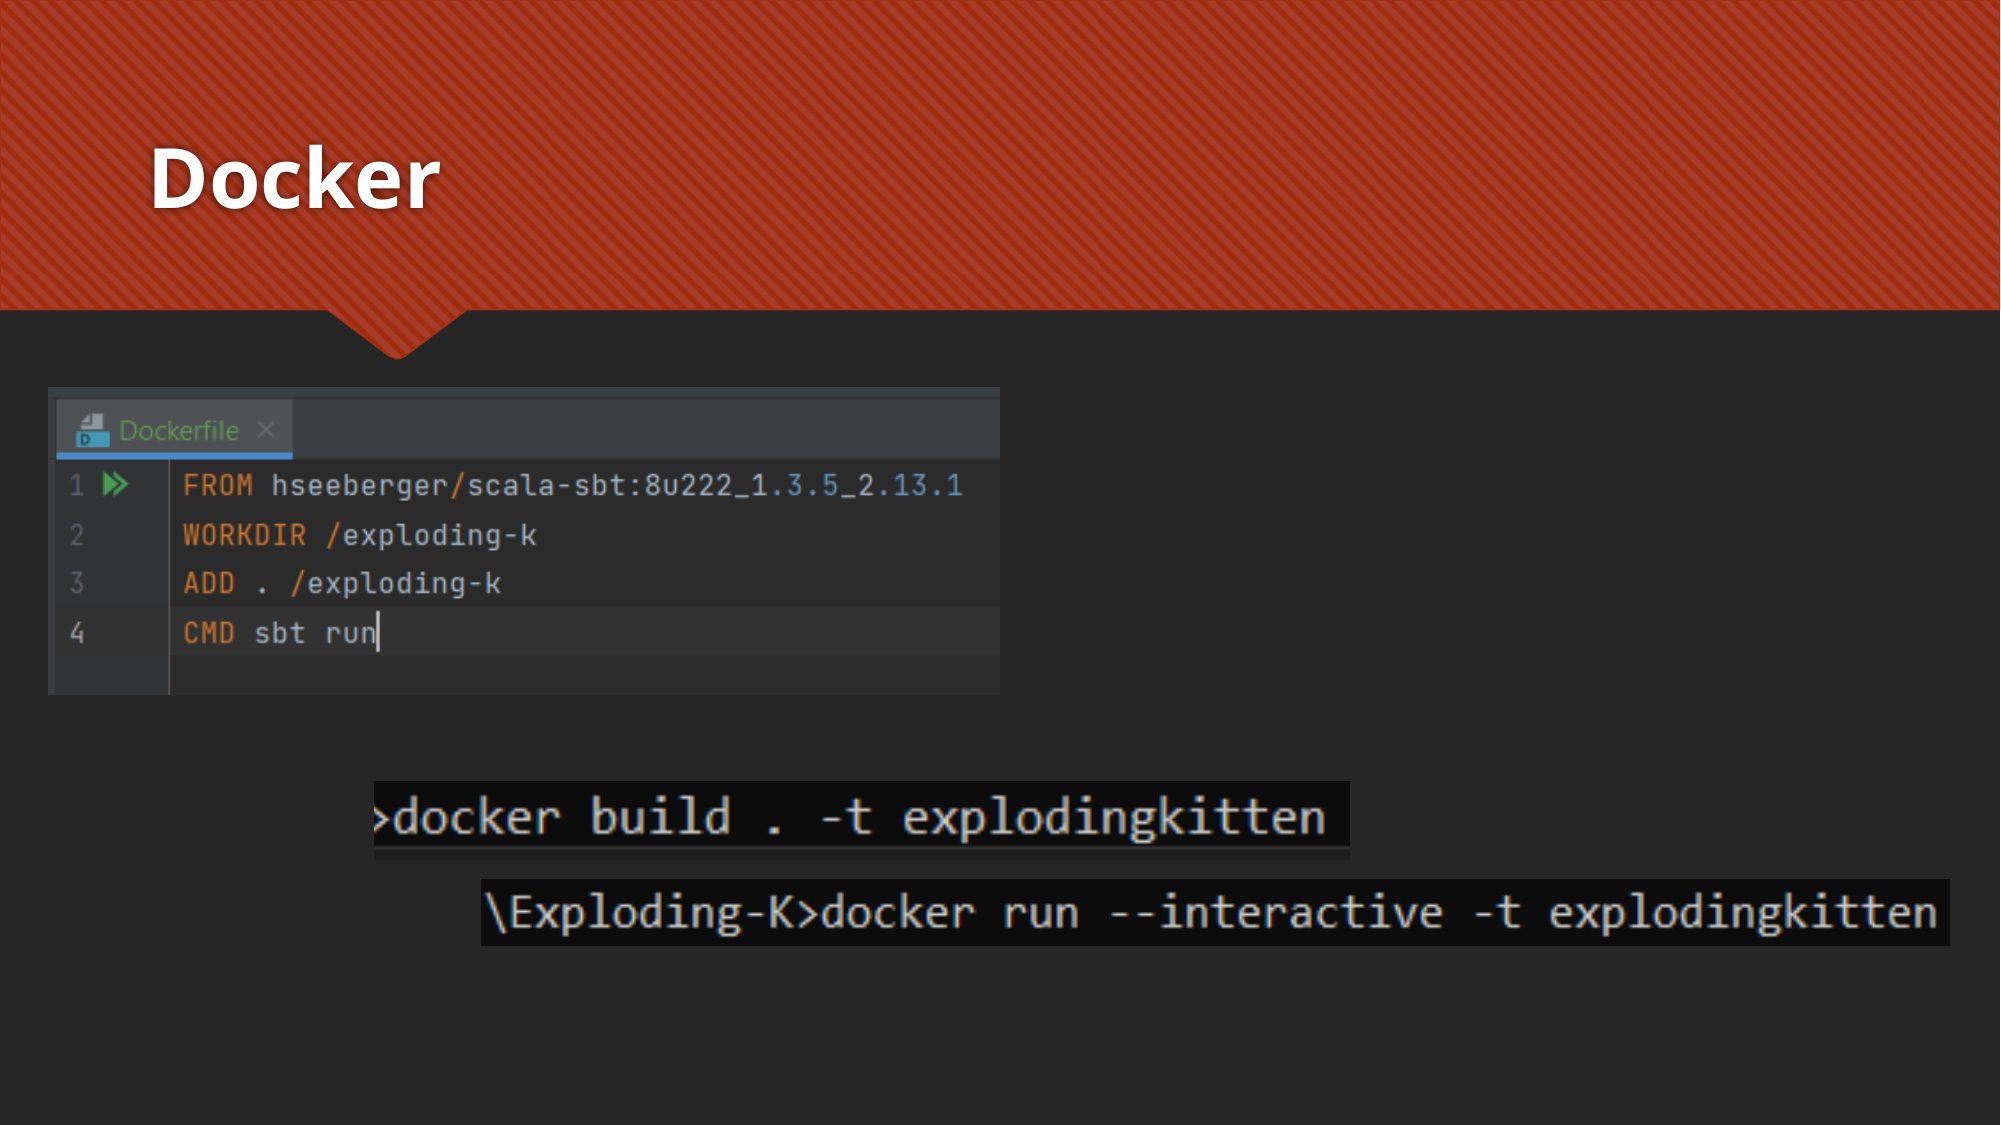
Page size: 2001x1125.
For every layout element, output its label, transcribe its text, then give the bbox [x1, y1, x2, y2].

picture [373, 780, 1351, 861]
picture [48, 387, 1001, 695]
title Docker [132, 73, 1868, 233]
picture [480, 879, 1951, 946]
